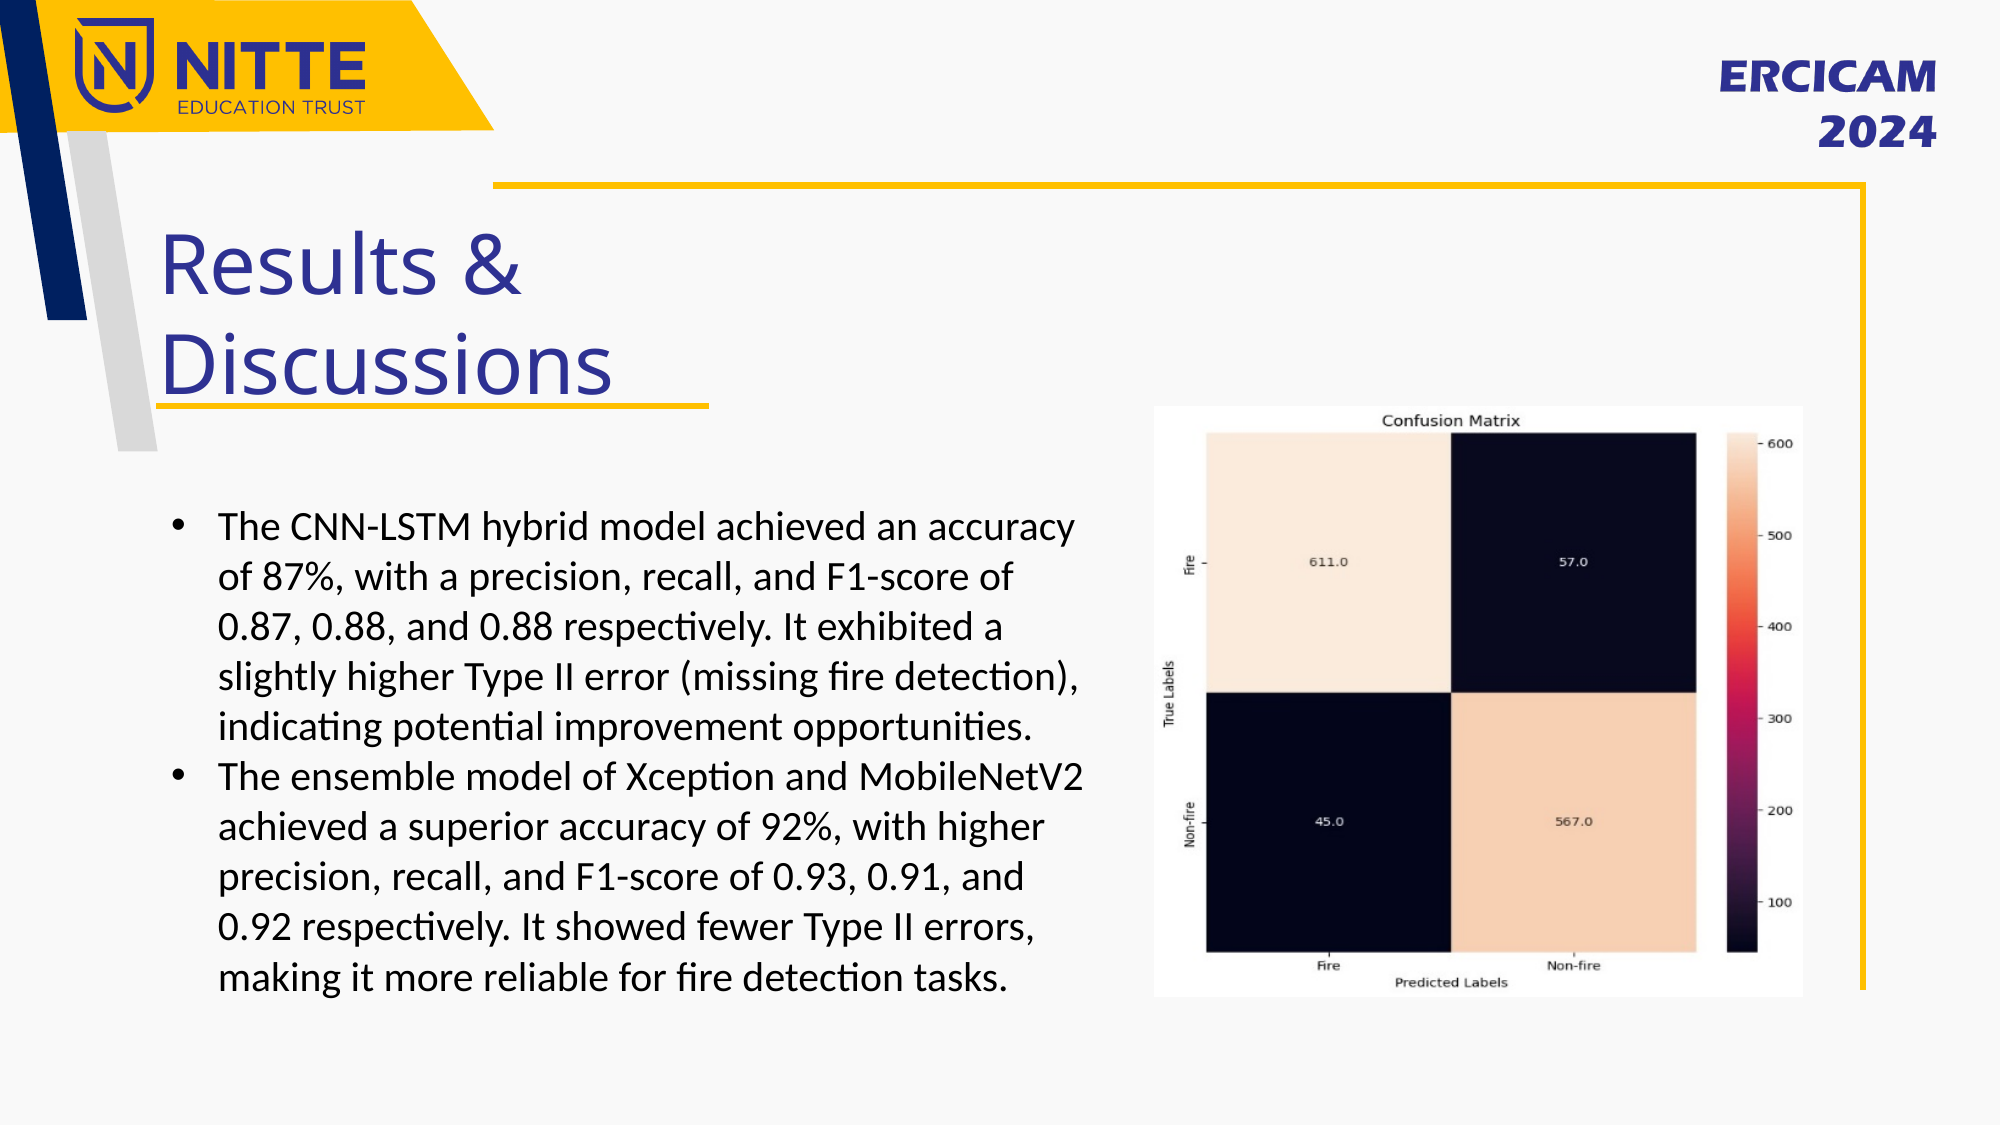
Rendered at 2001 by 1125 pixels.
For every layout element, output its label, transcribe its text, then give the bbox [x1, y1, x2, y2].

picture [1680, 33, 1977, 186]
text_box The CNN-LSTM hybrid model achieved an accuracy of 87%, with a precision, recall, and F1-score of 0.87, 0.88, and 0.88 respectively. It exhibited a slightly higher Type II error (missing fire detection), indicating potential improvement opportunities. The ensemble model of Xception and MobileNetV2 achieved a superior accuracy of 92%, with higher precision, recall, and F1-score of 0.93, 0.91, and 0.92 respectively. It showed fewer Type II errors, making it more reliable for fire detection tasks. [156, 491, 1115, 1007]
text_box [66, 131, 158, 452]
text_box [36, 0, 497, 134]
picture [75, 18, 365, 114]
text_box [0, 0, 88, 321]
text_box Results & Discussions [143, 203, 730, 419]
text_box [0, 30, 17, 134]
picture [1154, 406, 1803, 998]
